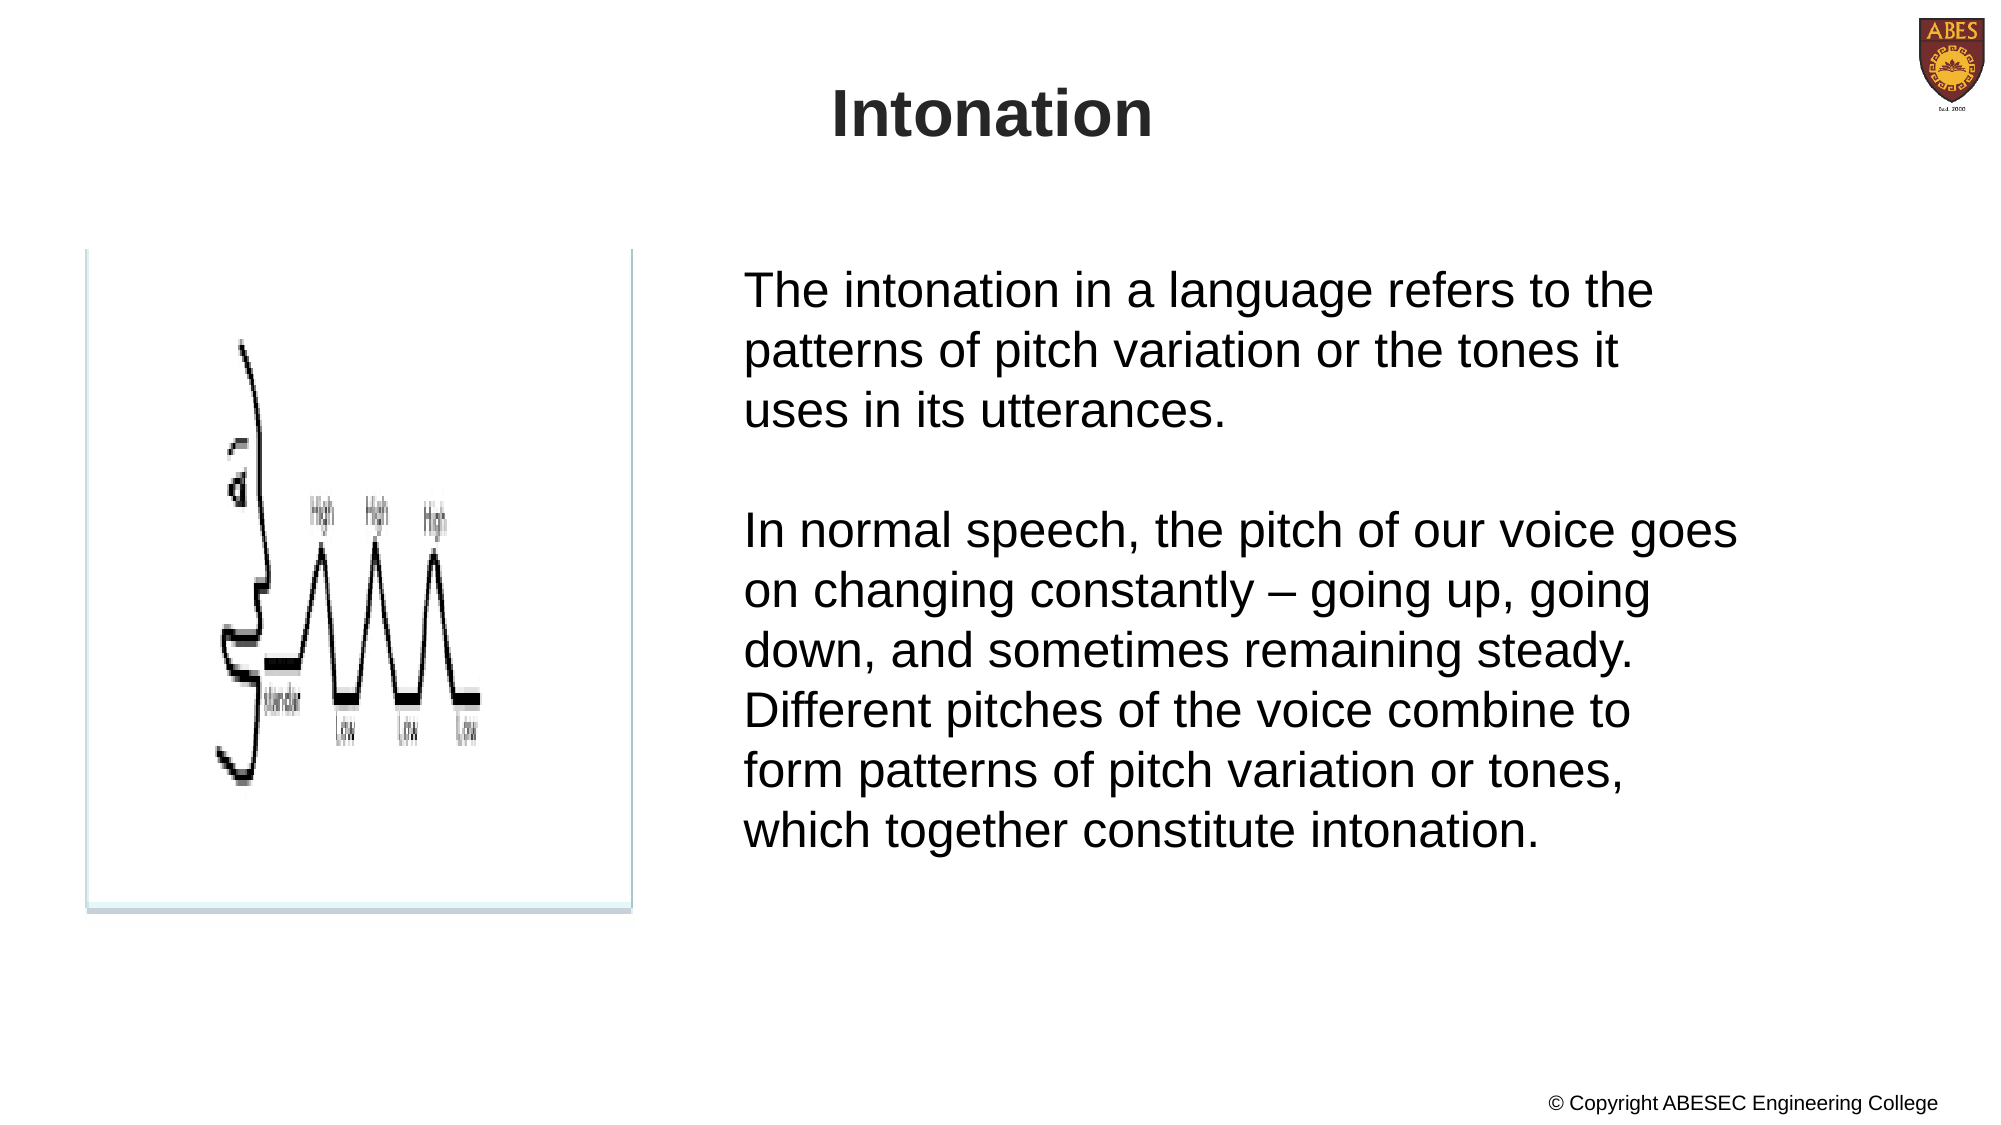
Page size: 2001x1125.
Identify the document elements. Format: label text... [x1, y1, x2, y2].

picture [1918, 16, 1985, 111]
picture [73, 249, 646, 932]
text_box The intonation in a language refers to the patterns of pitch variation or the tones it uses in its utterances. In normal speech, the pitch of our voice goes on changing constantly – going up, going down, and sometimes remaining steady. Different pitches of the voice combine to form patterns of pitch variation or tones, which together constitute intonation. [728, 249, 1754, 865]
list Intonation [53, 55, 1952, 175]
